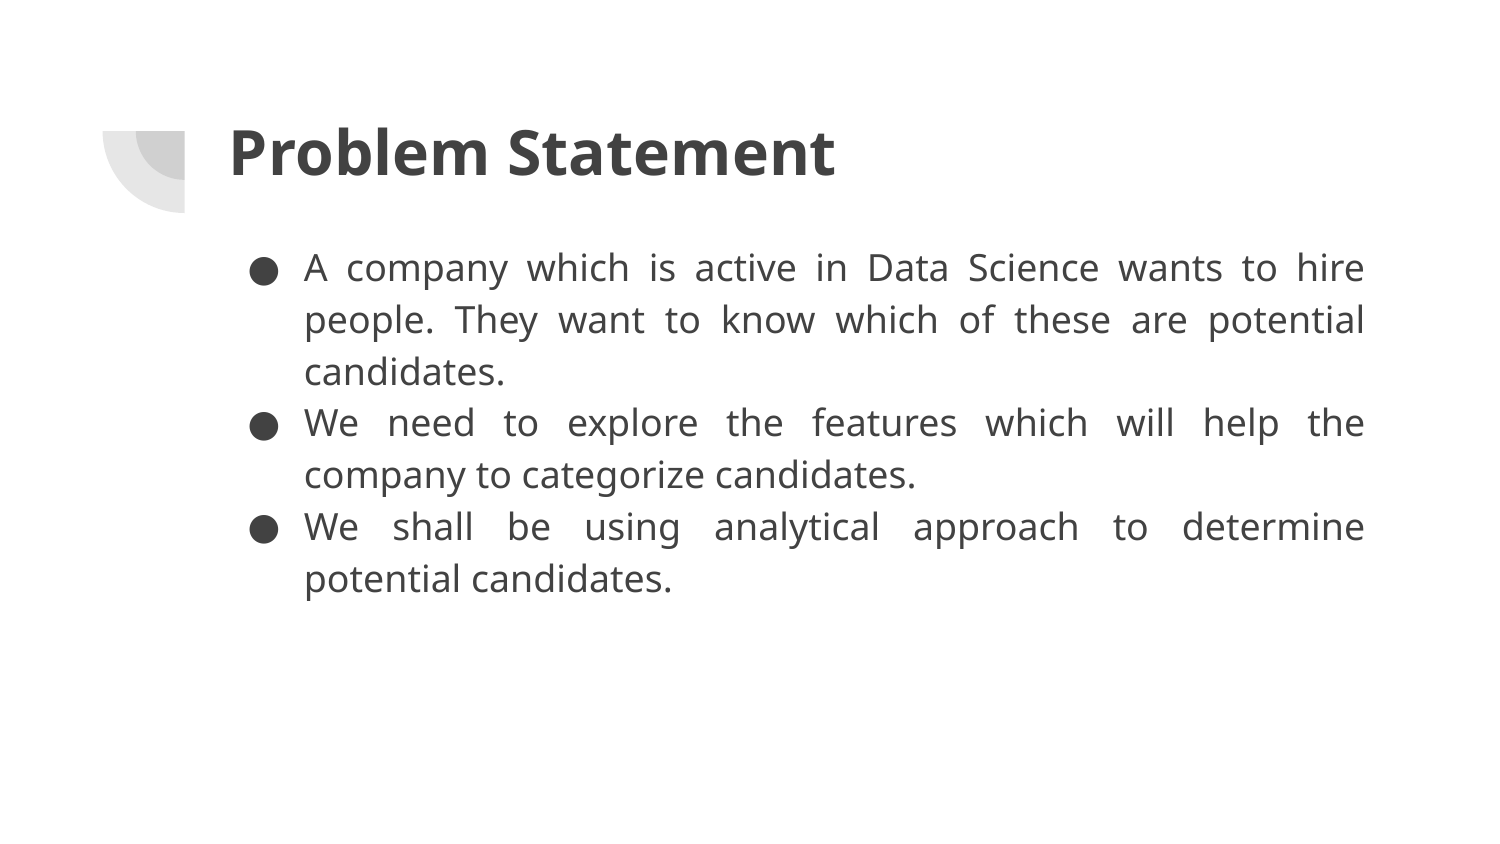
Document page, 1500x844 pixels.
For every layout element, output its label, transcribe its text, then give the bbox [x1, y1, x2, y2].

list A company which is active in Data Science wants to hire people. They want to know which of these are potential candidates. We need to explore the features which will help the company to categorize candidates. We shall be using analytical approach to determine potential candidates. [213, 222, 1382, 749]
title Problem Statement [213, 98, 1368, 222]
